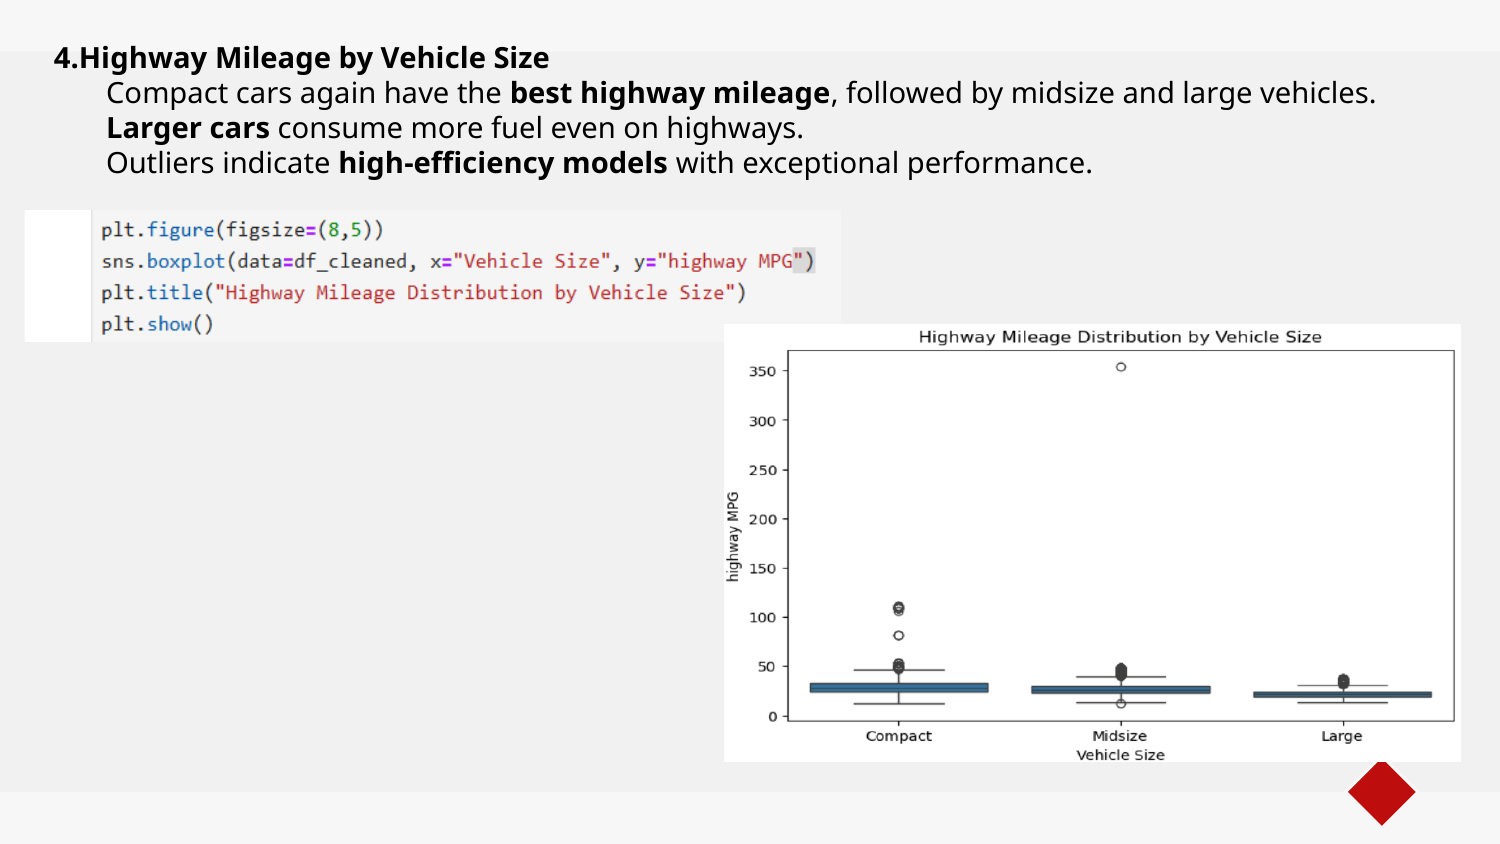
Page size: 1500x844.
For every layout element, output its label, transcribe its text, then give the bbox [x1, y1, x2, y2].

picture [24, 210, 1461, 762]
subtitle 4.Highway Mileage by Vehicle Size Compact cars again have the best highway mileage, followed by midsize and large vehicles. Larger cars consume more fuel even on highways. Outliers indicate high-efficiency models with exceptional performance. [16, 24, 1476, 812]
